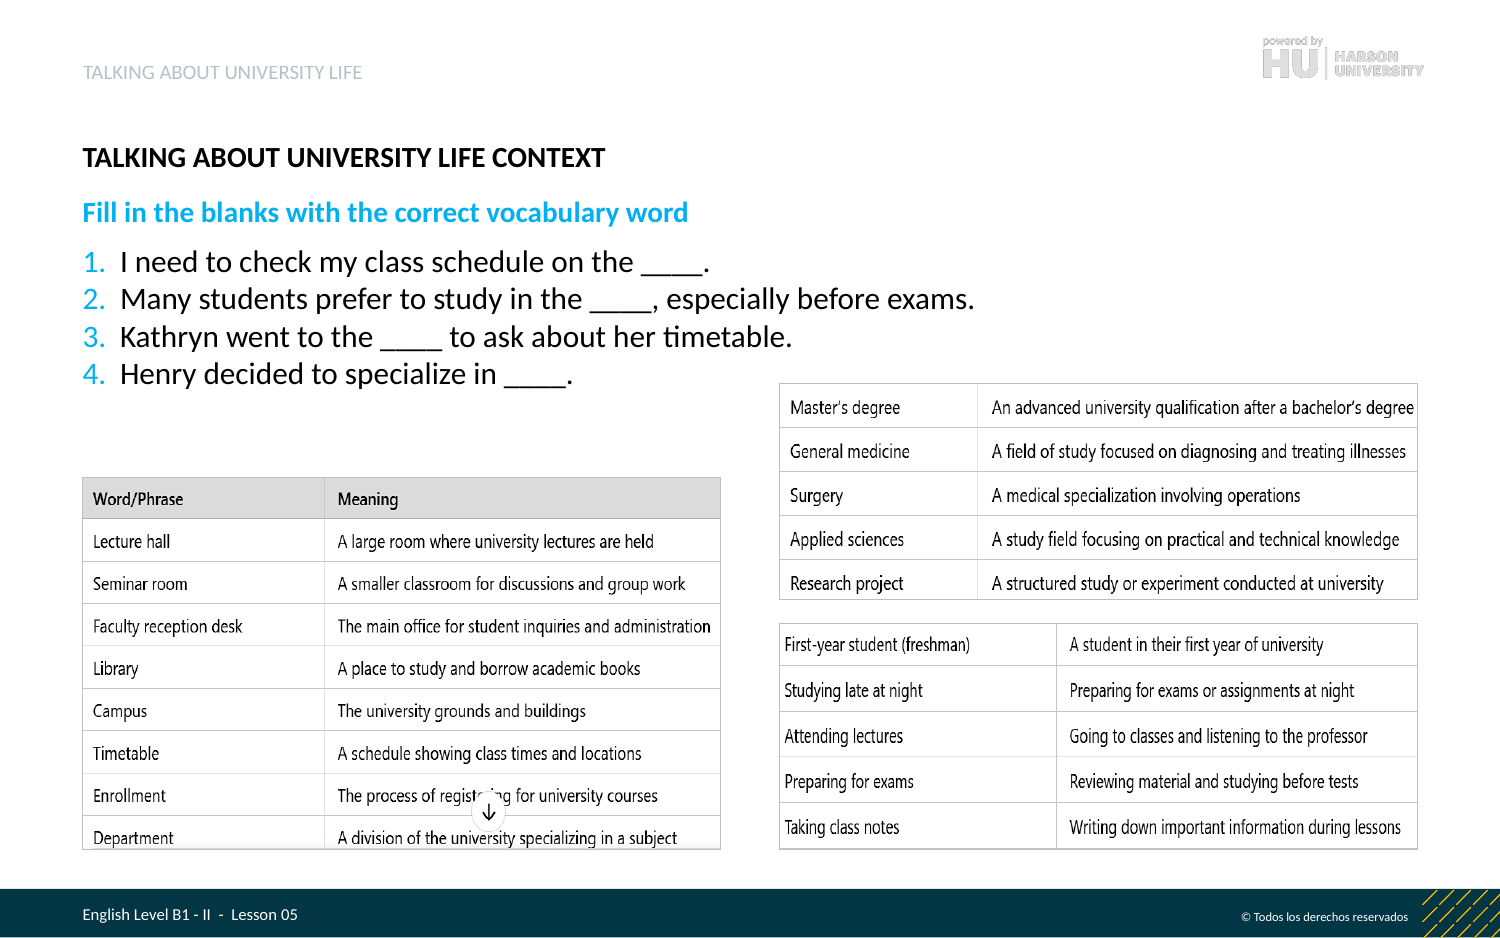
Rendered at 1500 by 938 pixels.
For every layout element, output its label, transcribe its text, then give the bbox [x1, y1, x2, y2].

picture [779, 623, 1418, 850]
picture [1263, 36, 1424, 80]
text_box TALKING ABOUT UNIVERSITY LIFE CONTEXT Fill in the blanks with the correct vocabulary word I need to check my class schedule on the ____. Many students prefer to study in the ____, especially before exams. Kathryn went to the ____ to ask about her timetable. Henry decided to specialize in ____. [82, 138, 1418, 392]
picture [82, 477, 721, 850]
text_box TALKING ABOUT UNIVERSITY LIFE [83, 61, 750, 85]
picture [779, 383, 1418, 600]
